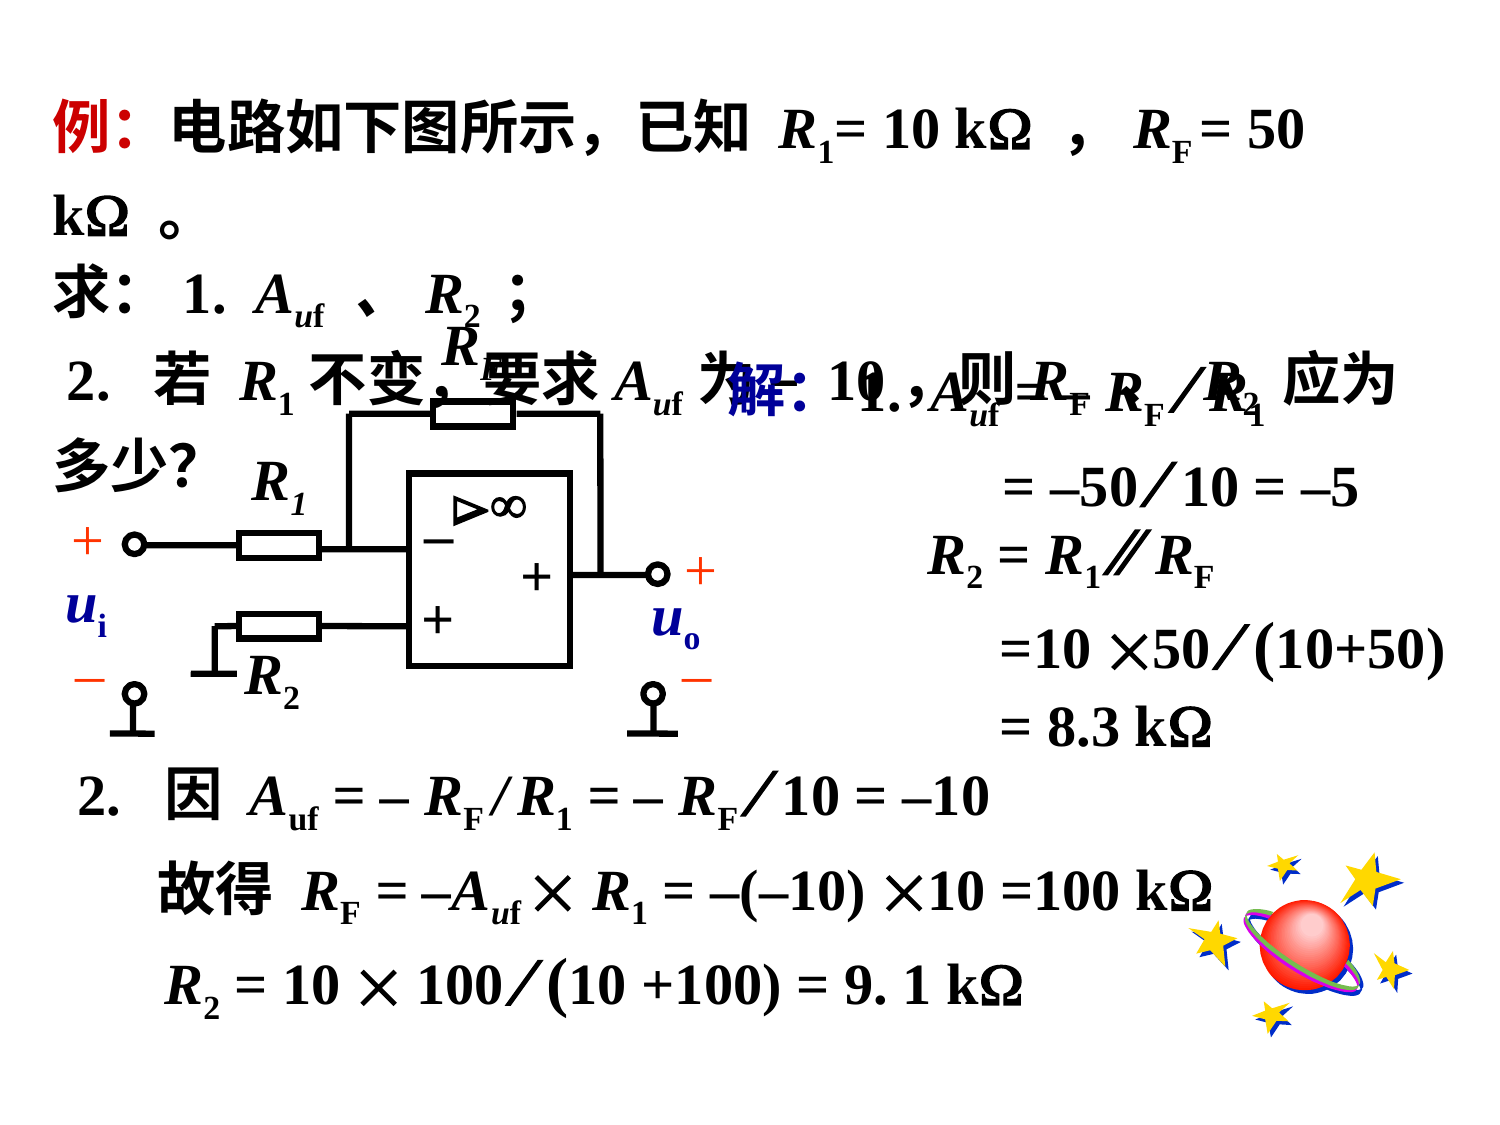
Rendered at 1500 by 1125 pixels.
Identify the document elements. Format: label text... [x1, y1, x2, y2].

text_box R2 = R1  RF =10 50  (10+50) = 8.3 k [912, 500, 1488, 766]
text_box 解：1. Auf = – RF  R1 = –50  10 = –5 [813, 337, 1475, 528]
text_box 2. 因 Auf = – RF / R1 = – RF  10 = –10 故得 RF = –Auf  R1 = –(–10) 10 =100 k R2 = 10  100  (10 +100) = 9. 1 k [62, 741, 1288, 1034]
text_box 例：电路如下图所示，已知 R1= 10 k ，RF = 50 k 。 求：1. Auf 、R2 ； 2. 若 R1不变，要求Auf为 – 10，则RF 、 R2 应为 多少？ [37, 75, 1475, 507]
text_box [49, 299, 813, 734]
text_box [1188, 852, 1413, 1038]
